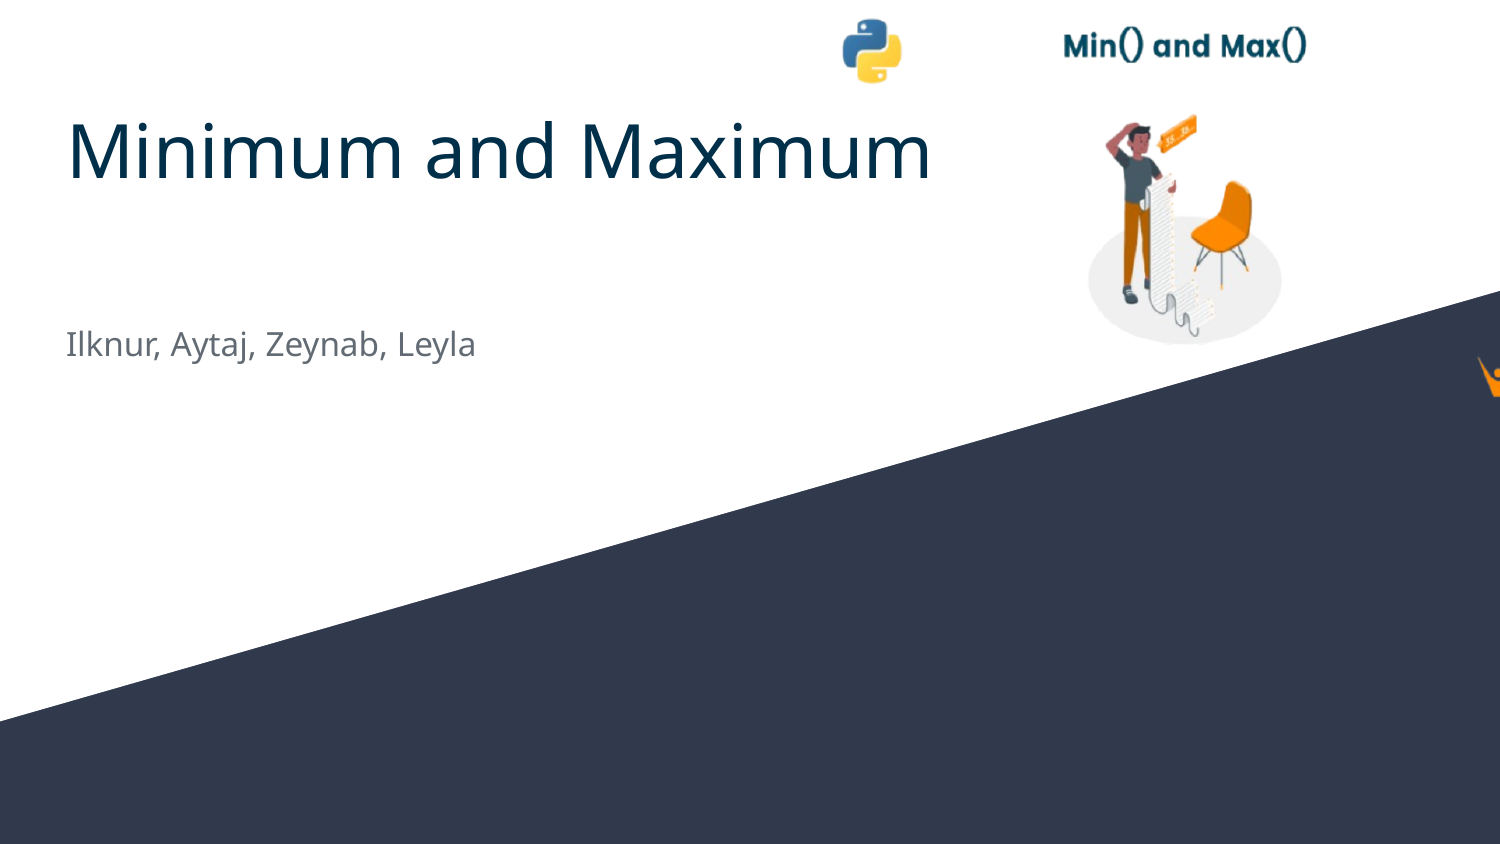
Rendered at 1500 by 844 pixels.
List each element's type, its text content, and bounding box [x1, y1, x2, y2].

title Minimum and Maximum [51, 88, 831, 299]
picture [836, 8, 1500, 404]
subtitle Ilknur, Aytaj, Zeynab, Leyla [51, 308, 748, 430]
